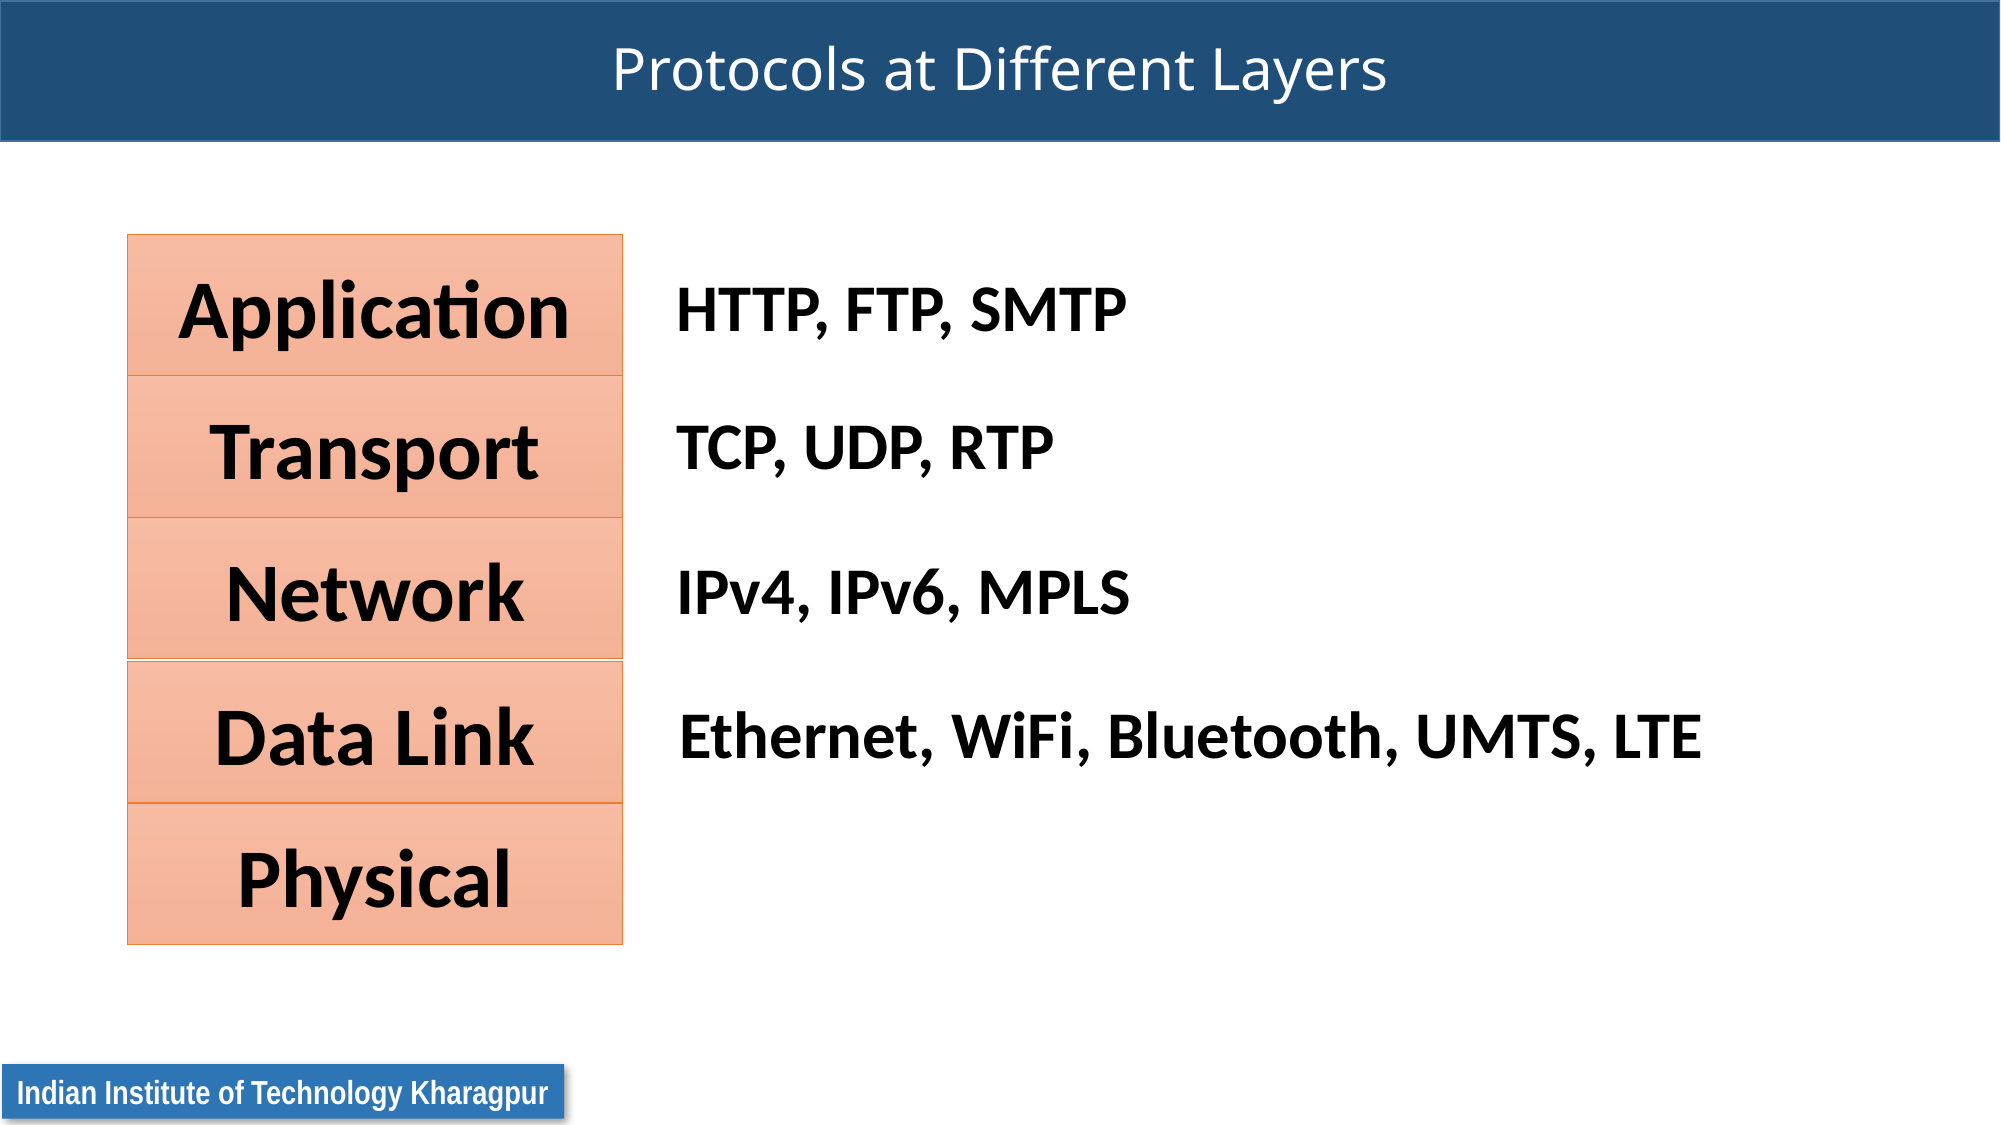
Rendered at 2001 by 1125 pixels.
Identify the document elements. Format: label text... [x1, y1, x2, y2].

title Protocols at Different Layers [0, 1, 2000, 141]
text_box HTTP, FTP, SMTP [662, 257, 1144, 352]
text_box Ethernet, WiFi, Bluetooth, UMTS, LTE [664, 684, 1719, 779]
text_box TCP, UDP, RTP [661, 395, 1070, 491]
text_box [127, 234, 623, 945]
text_box IPv4, IPv6, MPLS [661, 540, 1147, 635]
